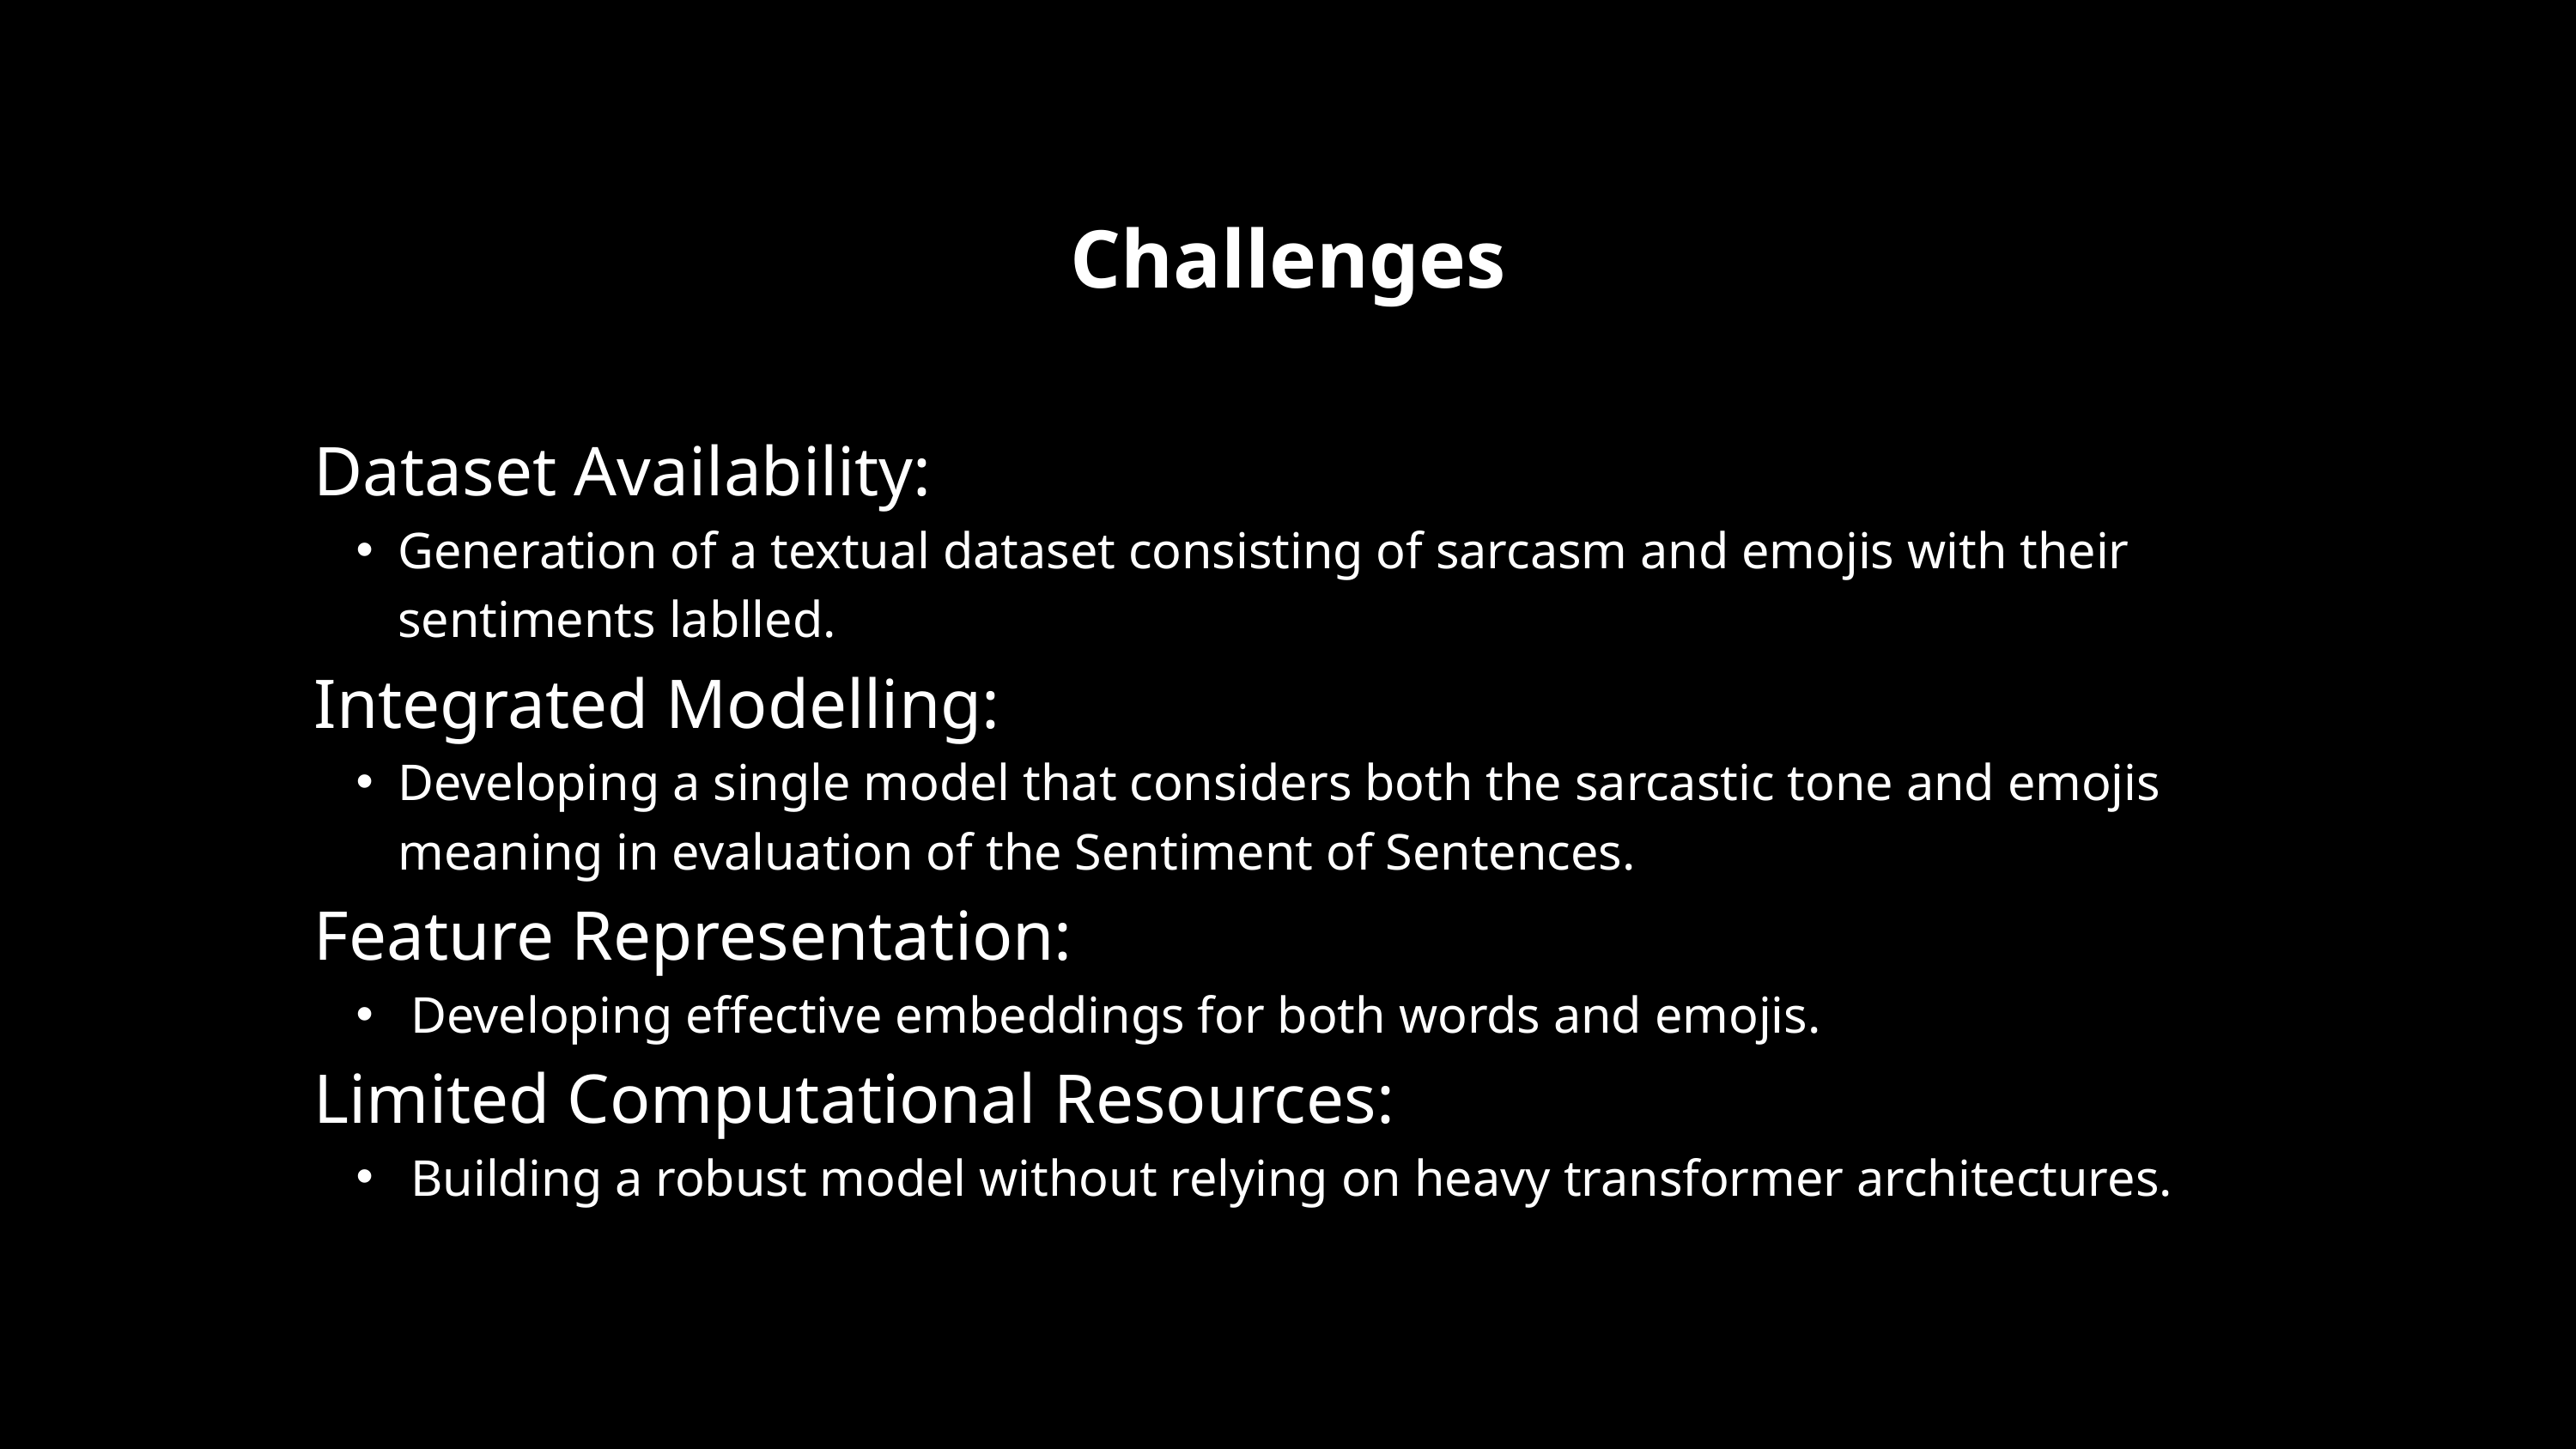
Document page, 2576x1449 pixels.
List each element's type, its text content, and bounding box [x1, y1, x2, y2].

text_box Challenges Dataset Availability: Generation of a textual dataset consisting of sarcasm and emojis with their sentiments lablled. Integrated Modelling: Developing a single model that considers both the sarcastic tone and emojis meaning in evaluation of the Sentiment of Sentences. Feature Representation: Developing effective embeddings for both words and emojis. Limited Computational Resources: Building a robust model without relying on heavy transformer architectures. [313, 98, 2263, 1276]
